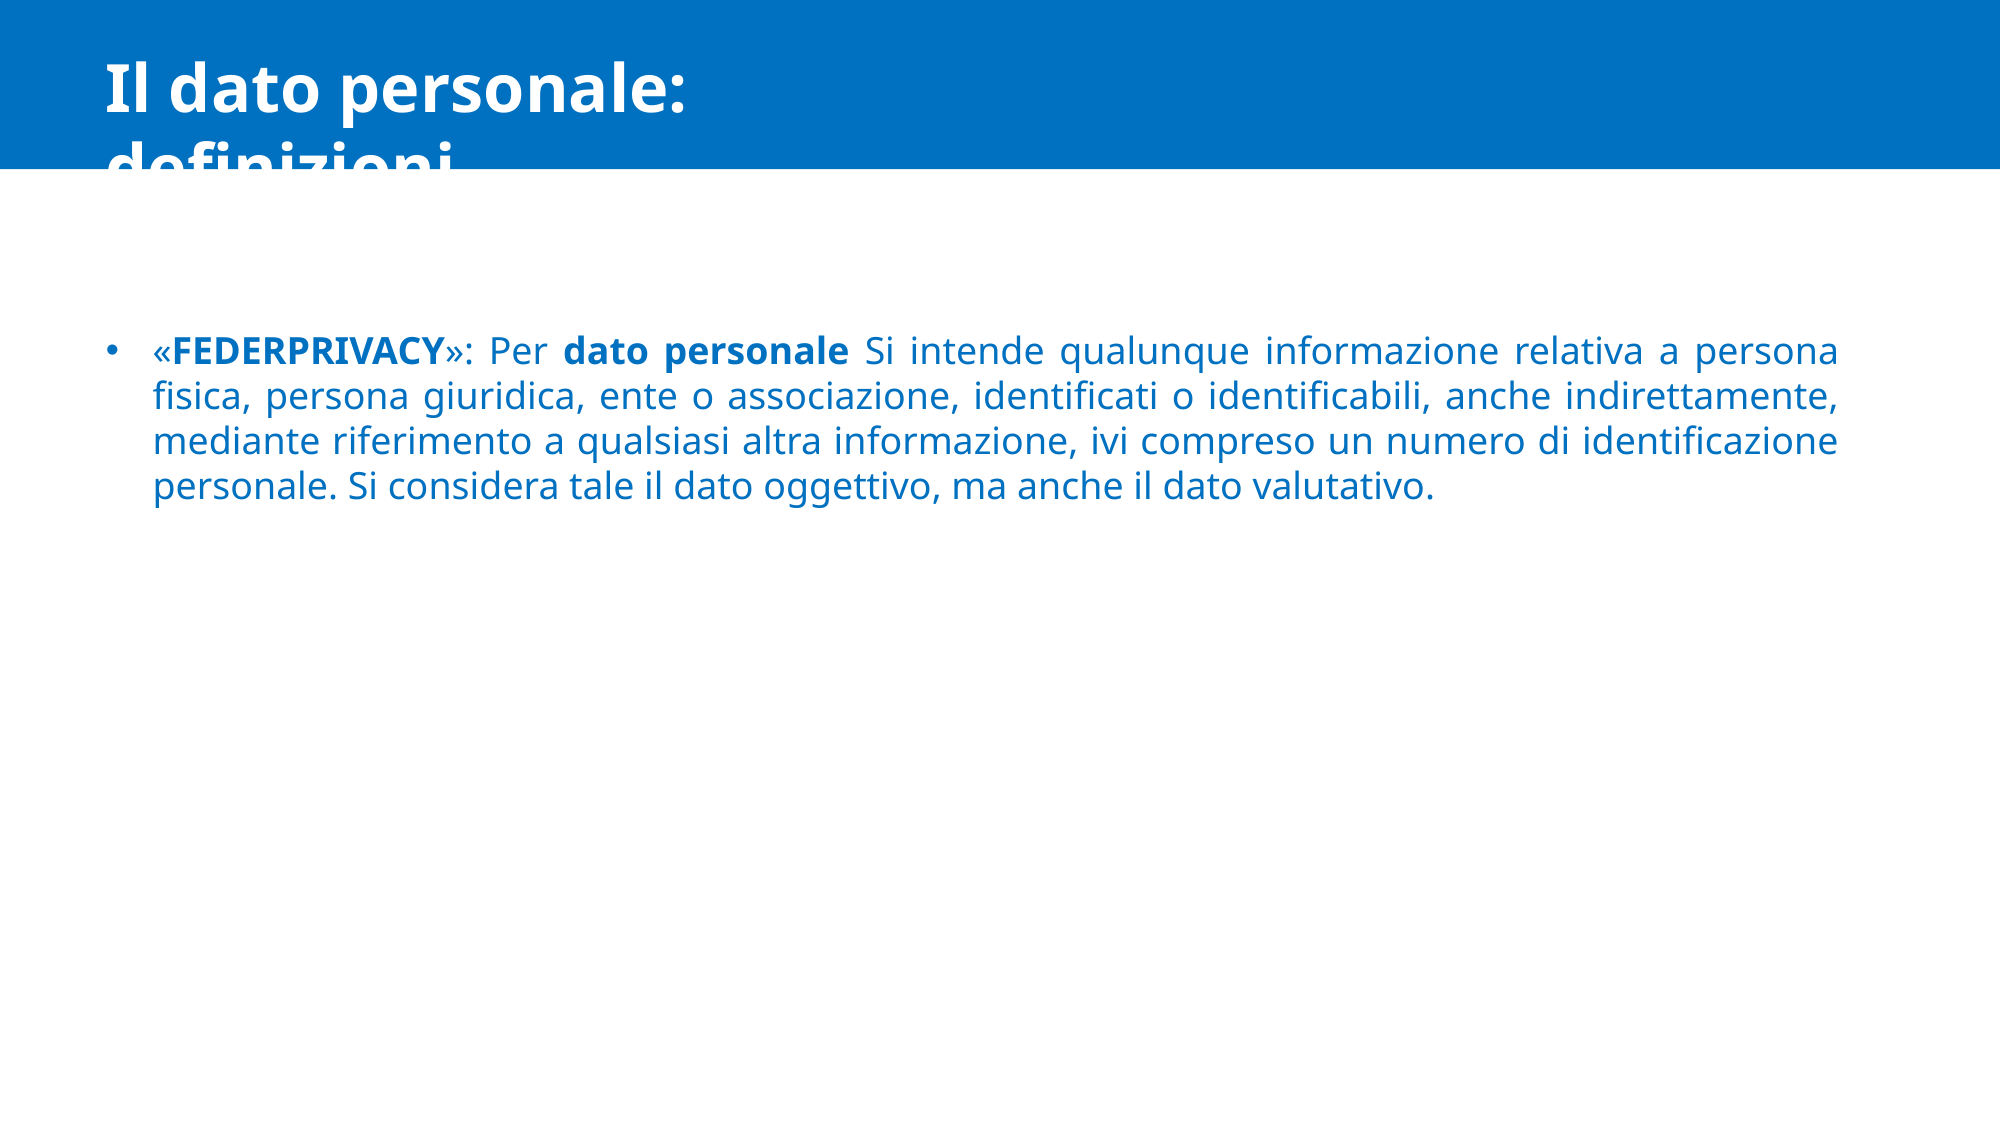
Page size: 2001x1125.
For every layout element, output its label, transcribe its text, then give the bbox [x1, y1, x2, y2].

text_box «FEDERPRIVACY»: Per dato personale Si intende qualunque informazione relativa a persona fisica, persona giuridica, ente o associazione, identificati o identificabili, anche indirettamente, mediante riferimento a qualsiasi altra informazione, ivi compreso un numero di identificazione personale. Si considera tale il dato oggettivo, ma anche il dato valutativo. [90, 319, 1856, 515]
text_box Il dato personale: definizioni [90, 38, 1027, 214]
